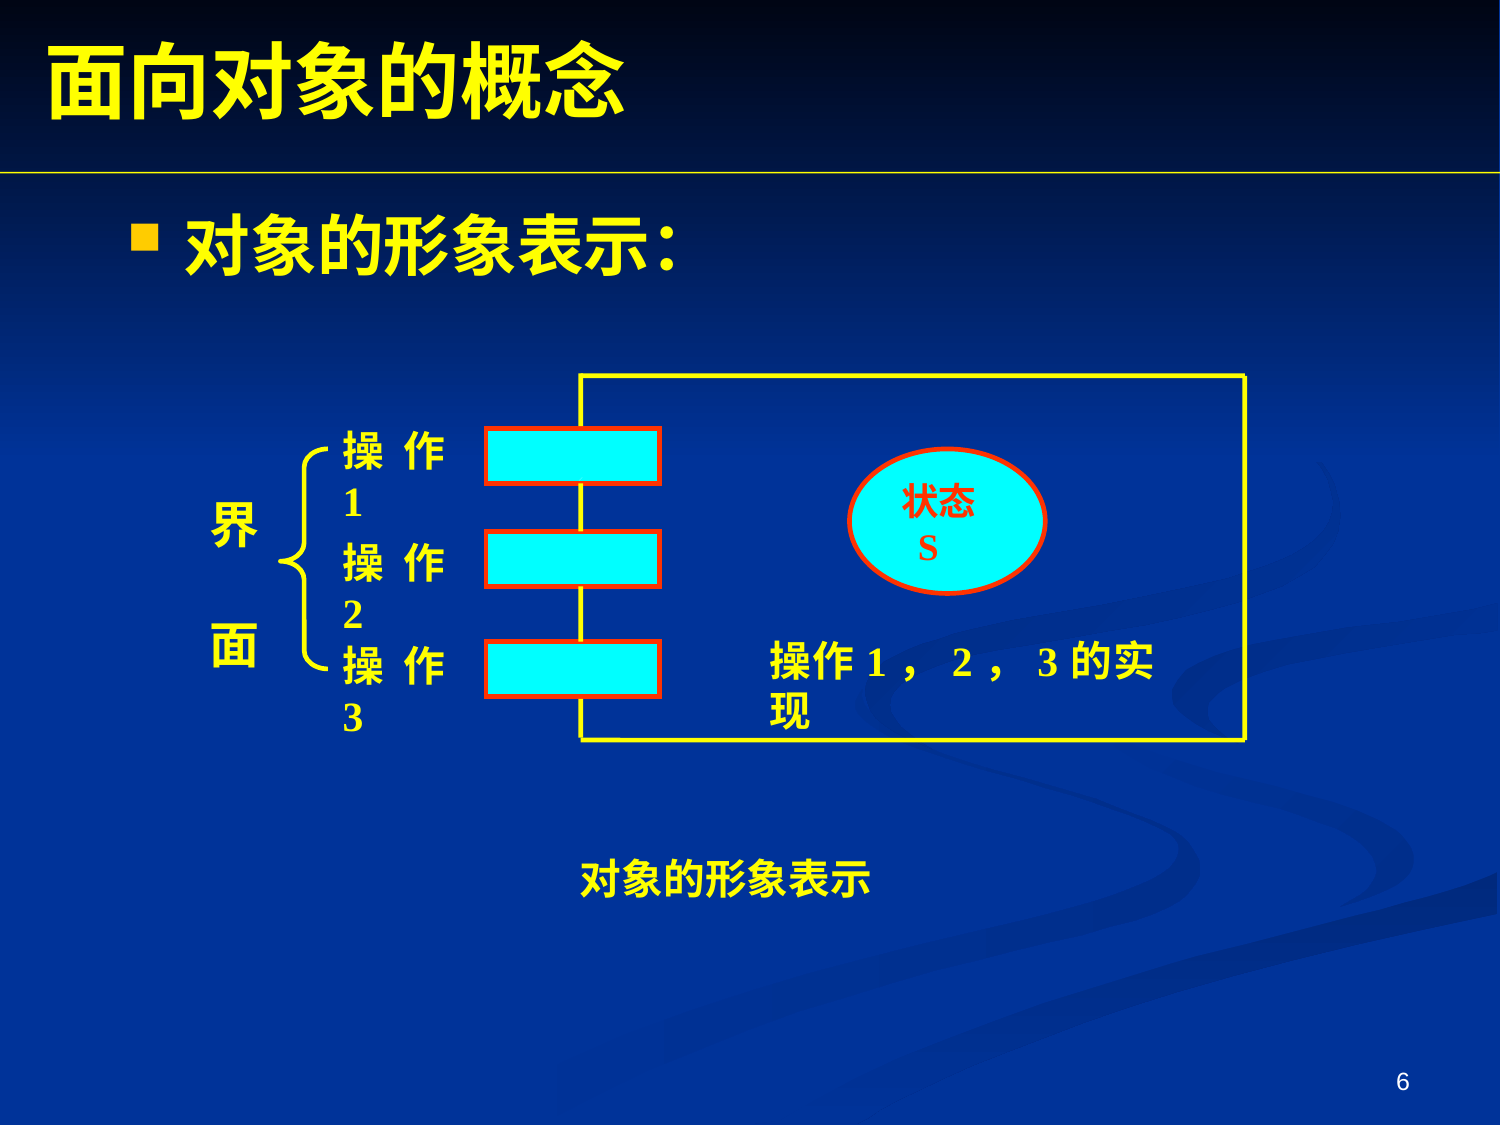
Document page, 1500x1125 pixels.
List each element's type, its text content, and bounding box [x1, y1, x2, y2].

text_box 面向对象的概念 [29, 21, 1380, 138]
list 对象的形象表示： [111, 196, 1388, 872]
slide_number 6 [1074, 1024, 1426, 1104]
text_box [194, 373, 1245, 924]
